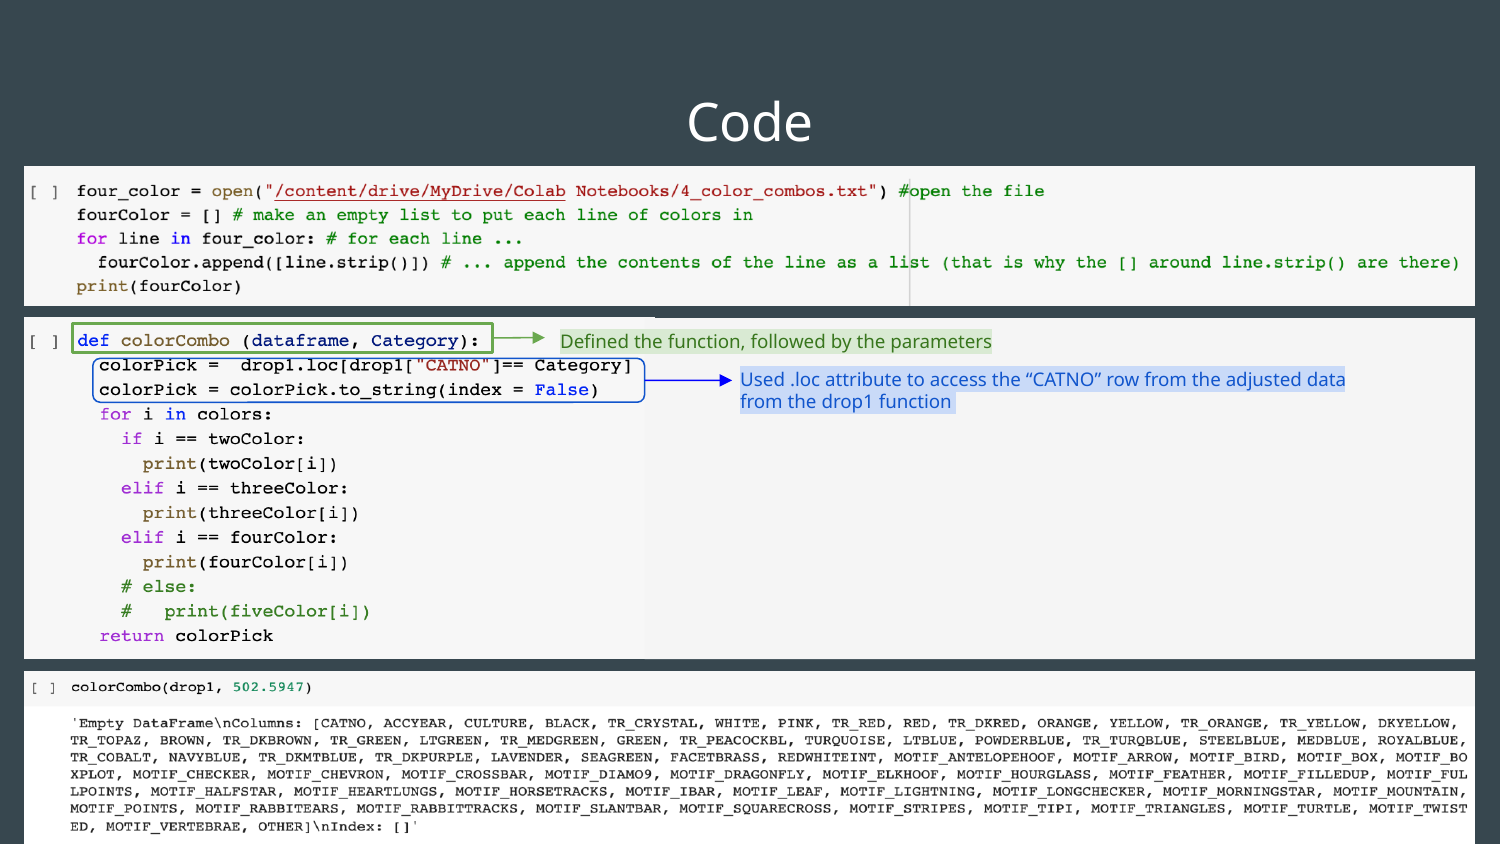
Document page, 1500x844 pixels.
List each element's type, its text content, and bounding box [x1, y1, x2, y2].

text_box [659, 318, 1475, 660]
title Code [51, 72, 1449, 165]
picture [24, 166, 1476, 306]
picture [24, 671, 1476, 844]
text_box Used .loc attribute to access the “CATNO” row from the adjusted data from the drop1 function [725, 352, 1376, 428]
text_box Defined the function, followed by the parameters [656, 318, 1455, 364]
text_box [1026, 631, 1500, 697]
picture [24, 317, 655, 660]
